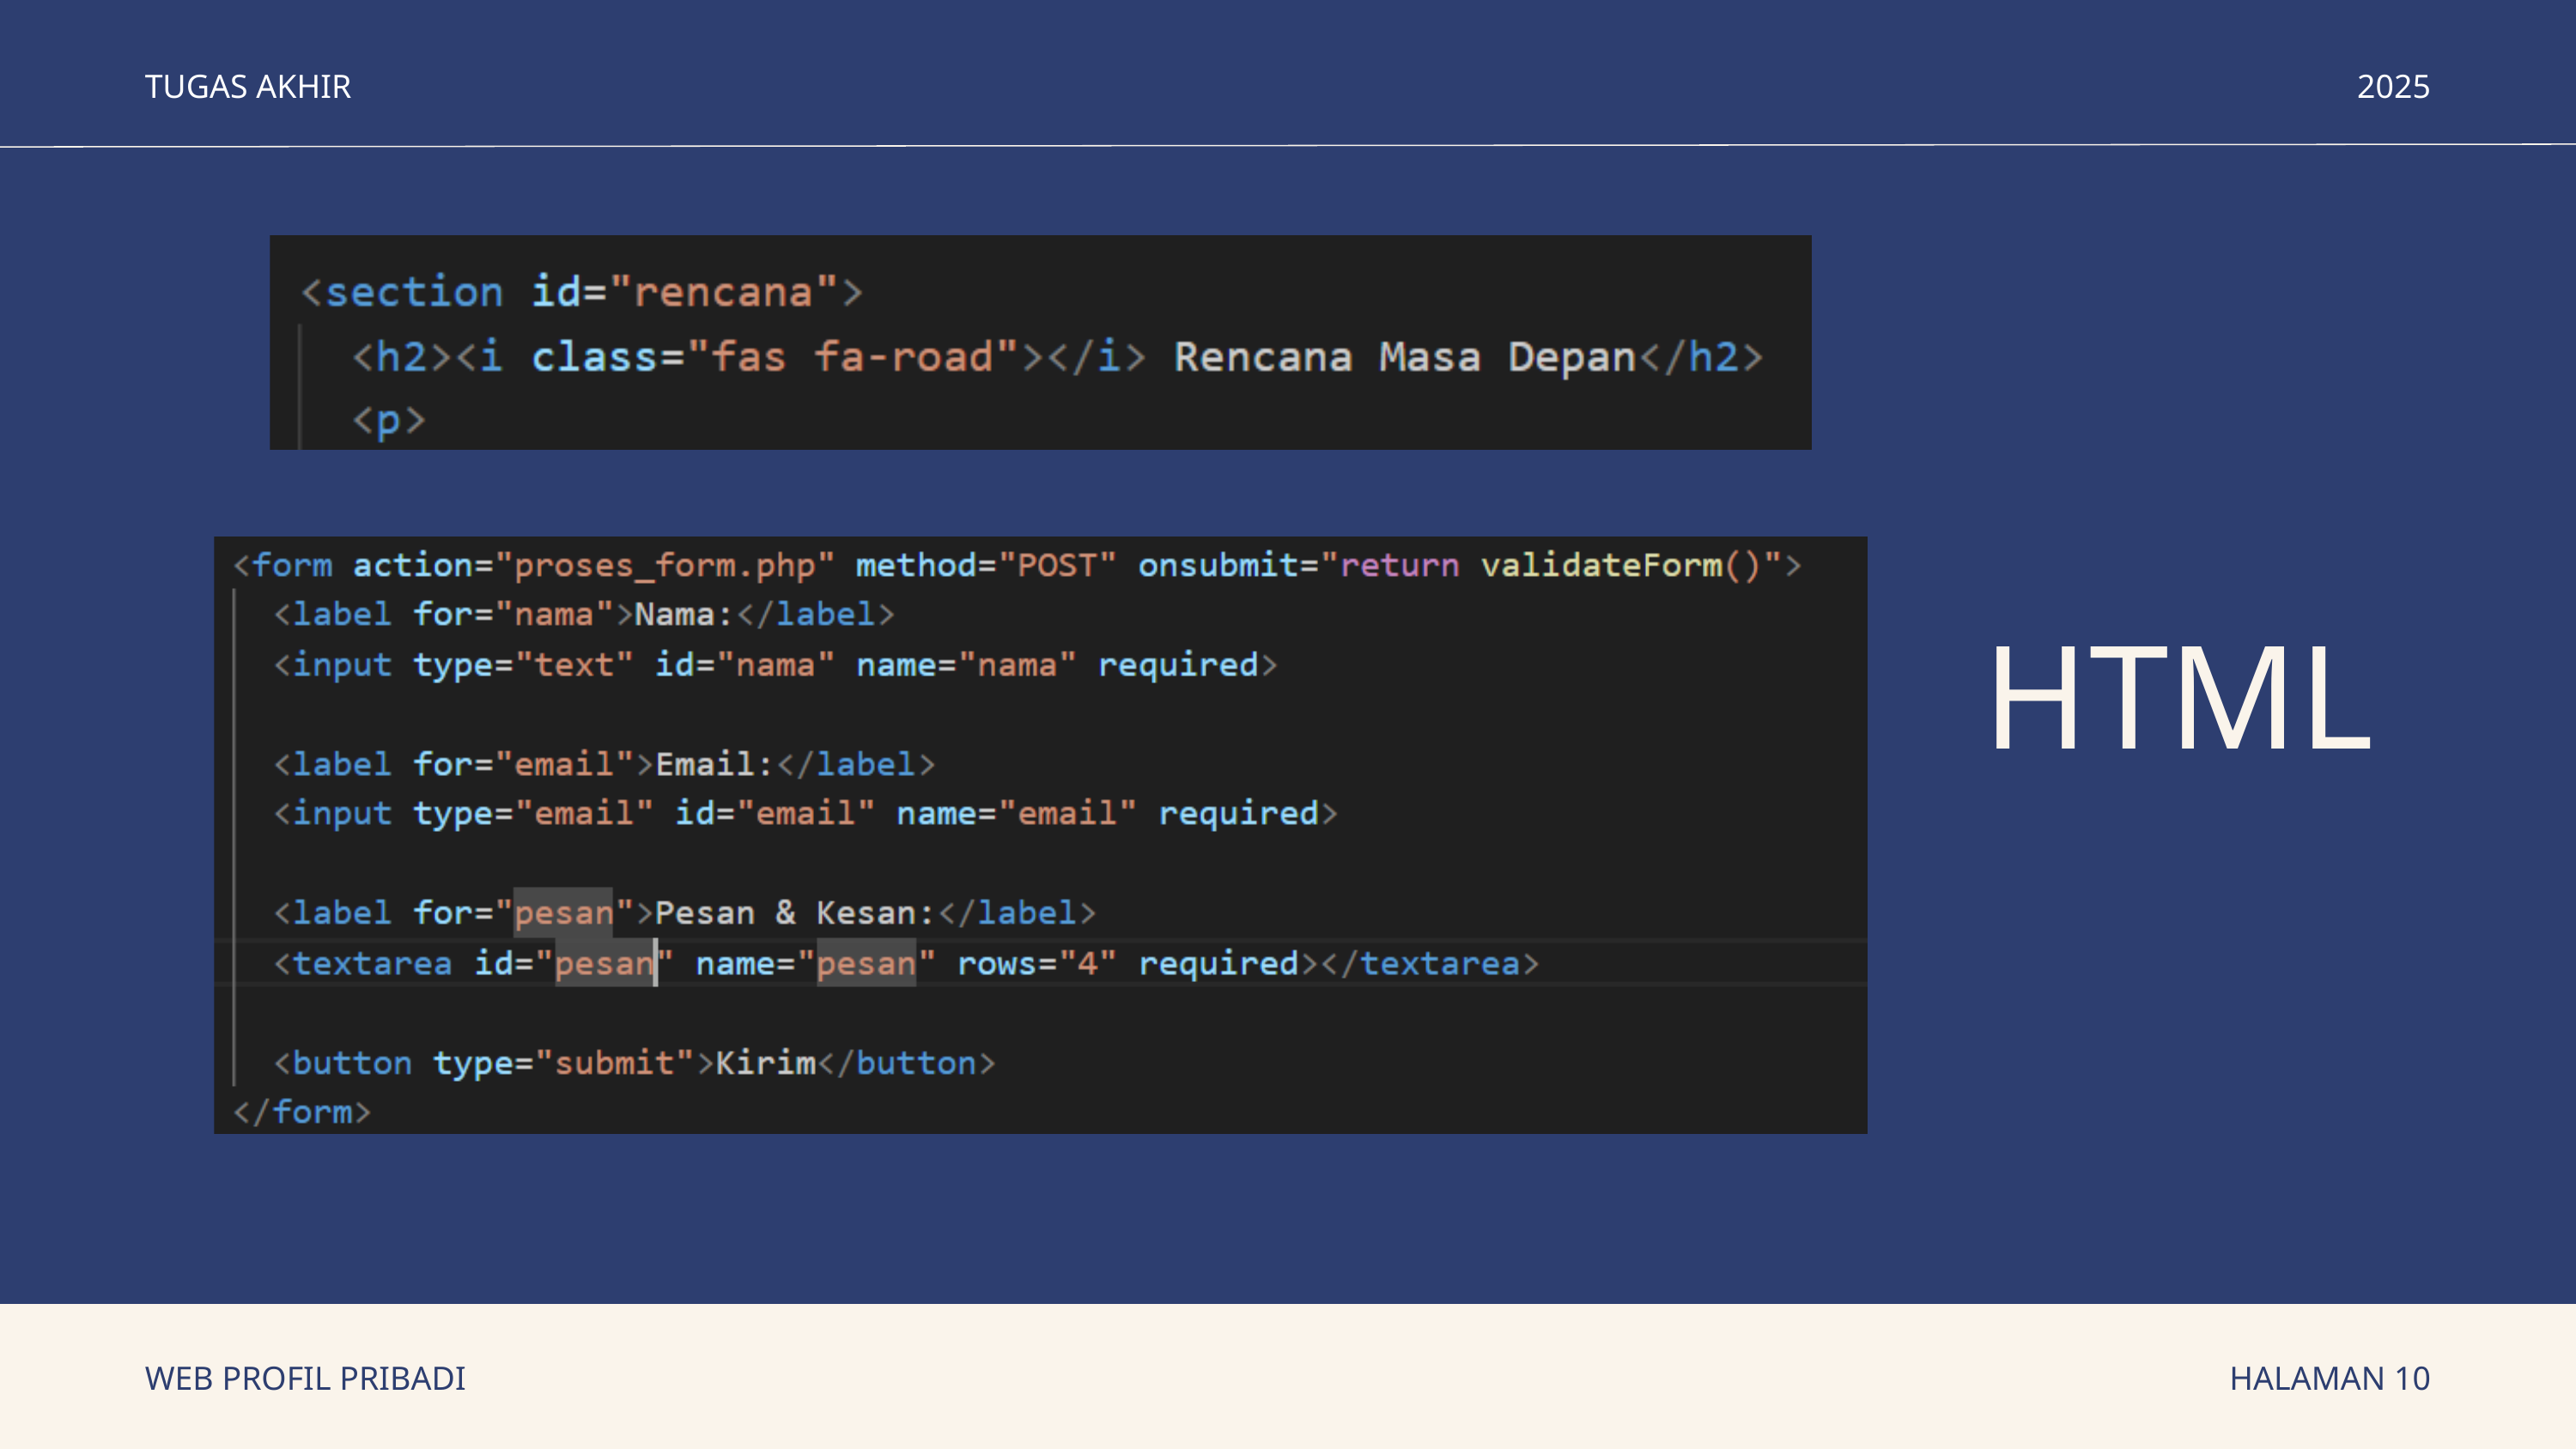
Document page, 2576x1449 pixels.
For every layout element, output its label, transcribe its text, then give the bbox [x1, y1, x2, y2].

text_box [214, 537, 1868, 1134]
text_box 2025 [1770, 59, 2432, 106]
text_box HTML [1983, 605, 2576, 778]
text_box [0, 1303, 2576, 1449]
text_box TUGAS AKHIR [144, 59, 805, 106]
text_box [270, 235, 1812, 450]
